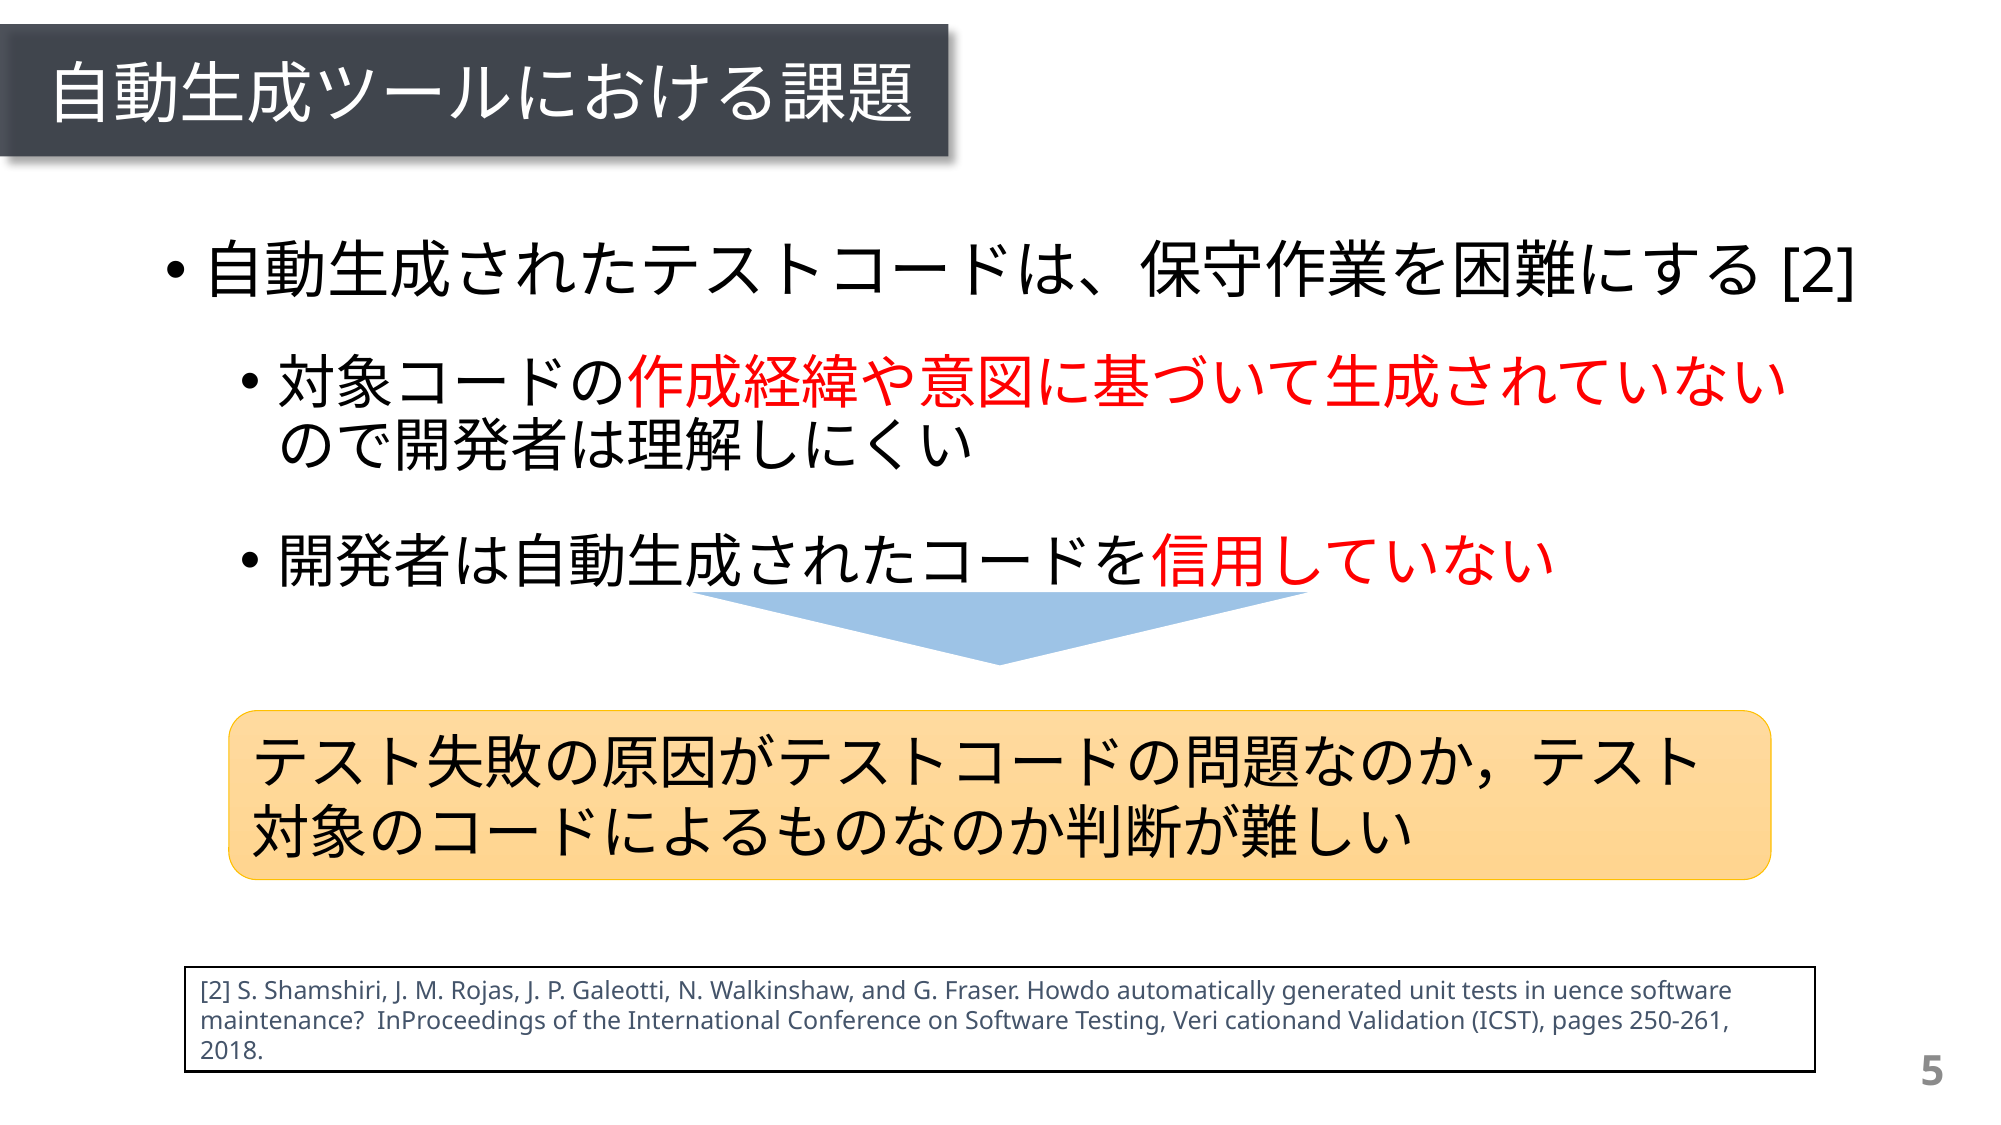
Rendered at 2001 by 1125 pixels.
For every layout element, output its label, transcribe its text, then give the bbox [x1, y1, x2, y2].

list 自動生成されたテストコードは、保守作業を困難にする[2] 対象コードの作成経緯や意図に基づいて生成されていない ので開発者は理解しにくい 開発者は自動生成されたコードを信用していない [149, 231, 1889, 613]
text_box テスト失敗の原因がテストコードの問題なのか，テスト対象のコードによるものなのか判断が難しい [228, 710, 1772, 881]
text_box [677, 589, 1323, 669]
title 自動生成ツールにおける課題 [31, 36, 952, 156]
text_box [2] S. Shamshiri, J. M. Rojas, J. P. Galeotti, N. Walkinshaw, and G. Fraser. Howdo automatically generated unit tests in uence software maintenance? InProceedings of the International Conference on Software Testing, Veri cationand Validation (ICST), pages 250-261, 2018. [184, 966, 1816, 1073]
